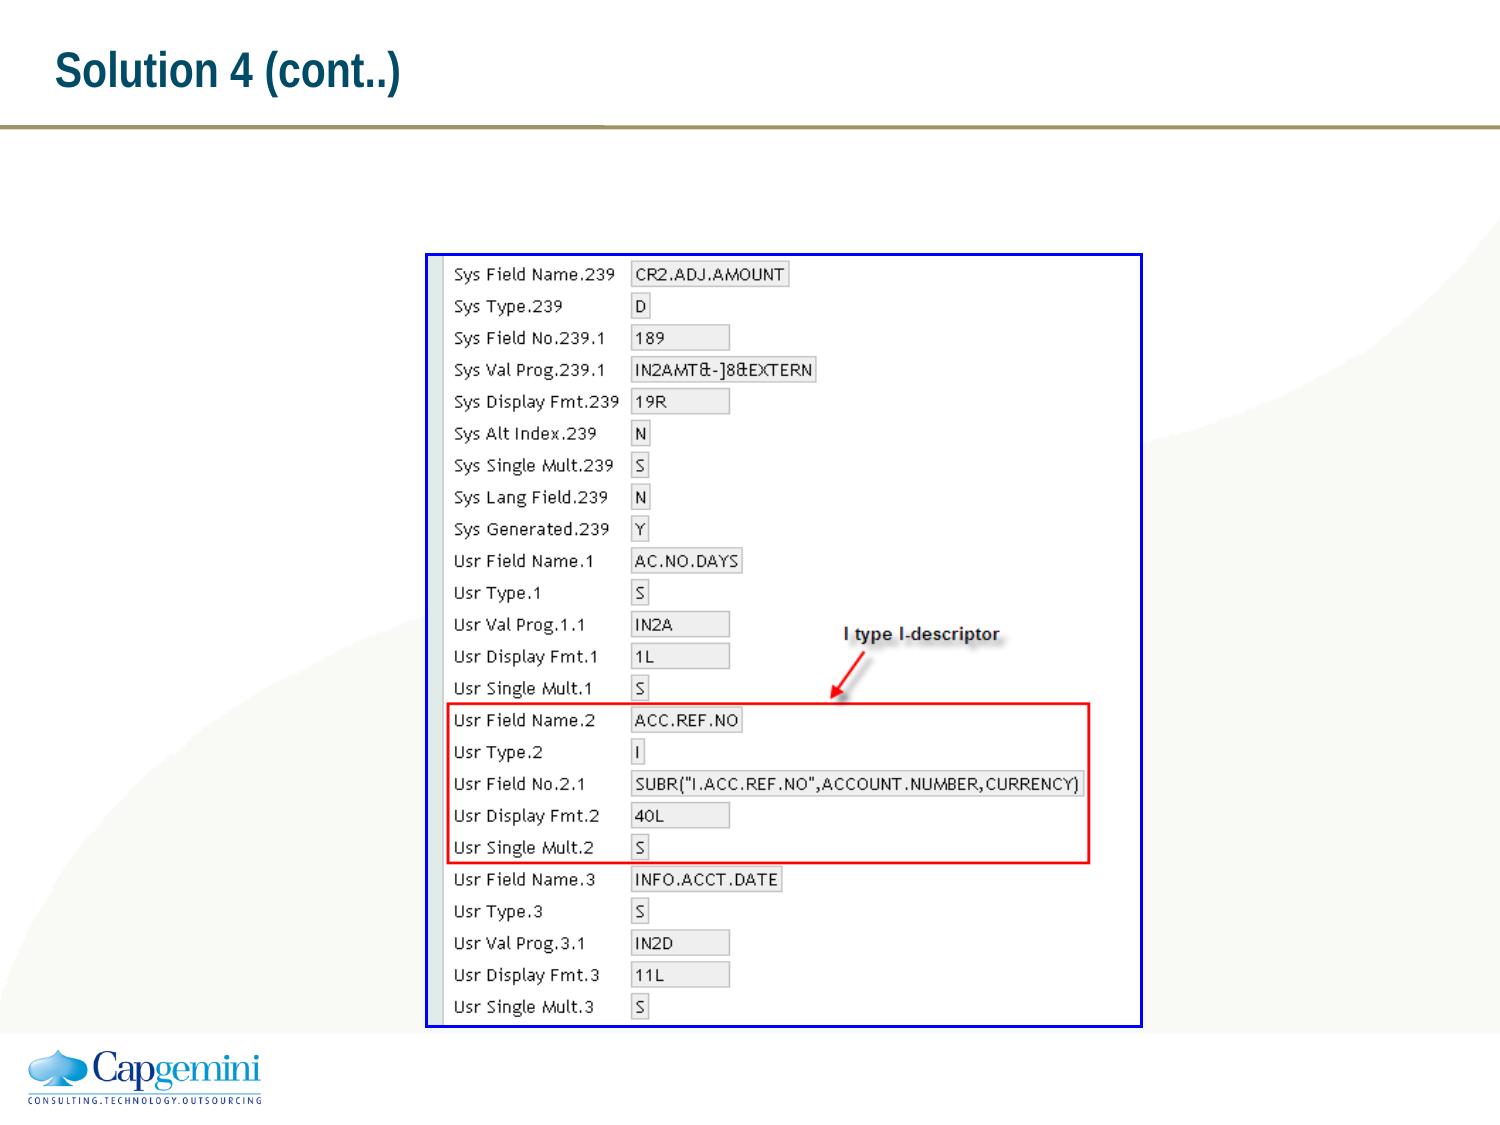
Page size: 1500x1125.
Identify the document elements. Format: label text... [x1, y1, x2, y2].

picture [0, 130, 1500, 1125]
title Solution 4 (cont..) [39, 22, 1470, 113]
picture [0, 0, 1500, 125]
